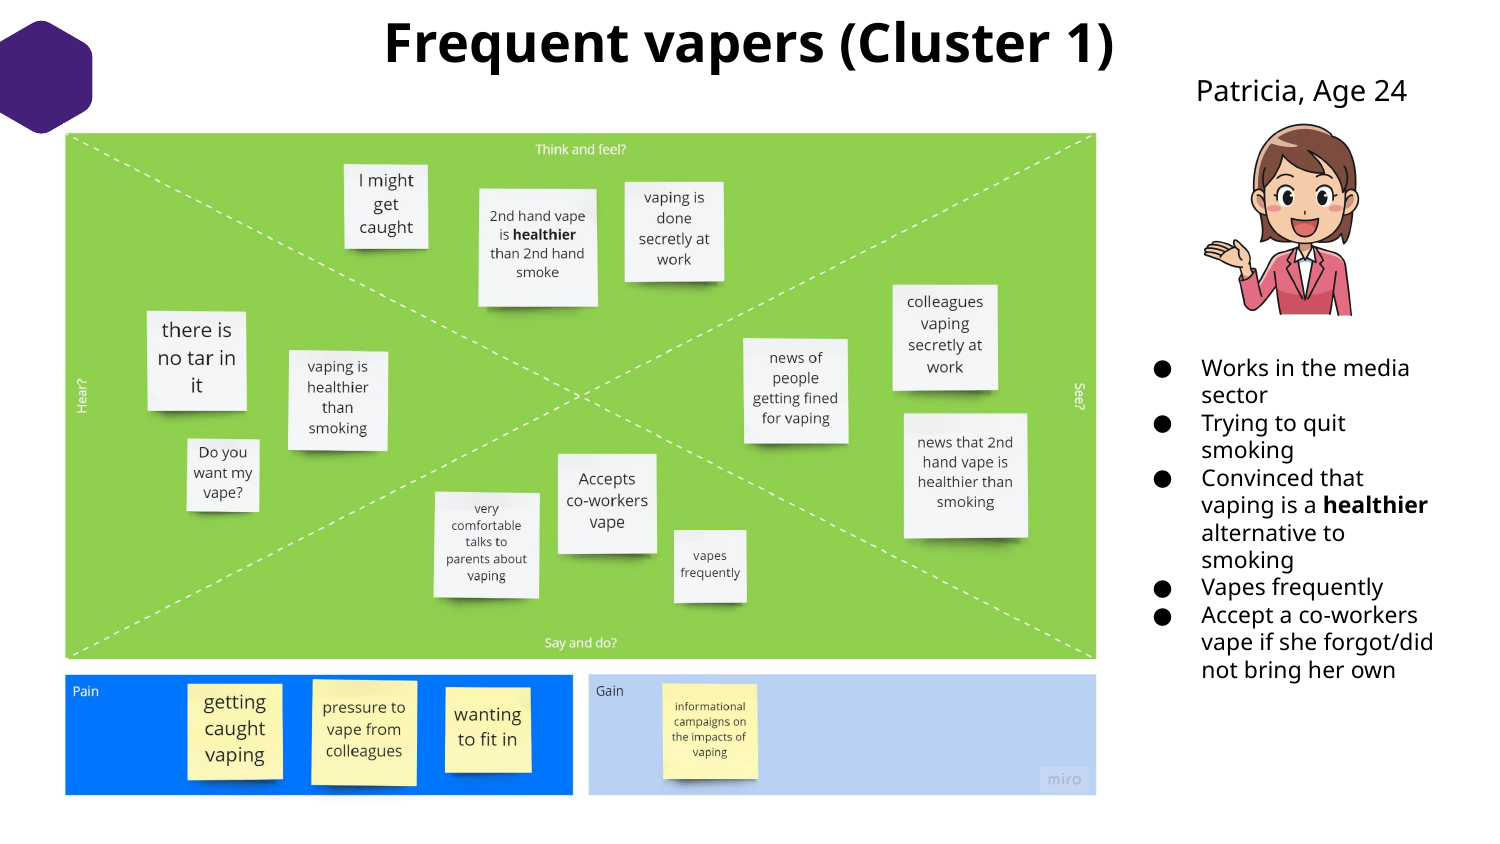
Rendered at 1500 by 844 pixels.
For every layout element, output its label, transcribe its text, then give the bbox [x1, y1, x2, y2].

text_box Works in the media sector Trying to quit smoking Convinced that vaping is a healthier alternative to smoking Vapes frequently Accept a co-workers vape if she forgot/did not bring her own [1111, 338, 1452, 753]
text_box Patricia, Age 24 [1180, 56, 1440, 122]
title Frequent vapers (Cluster 1) [0, 38, 1500, 123]
picture [63, 122, 1105, 808]
picture [1185, 122, 1379, 316]
